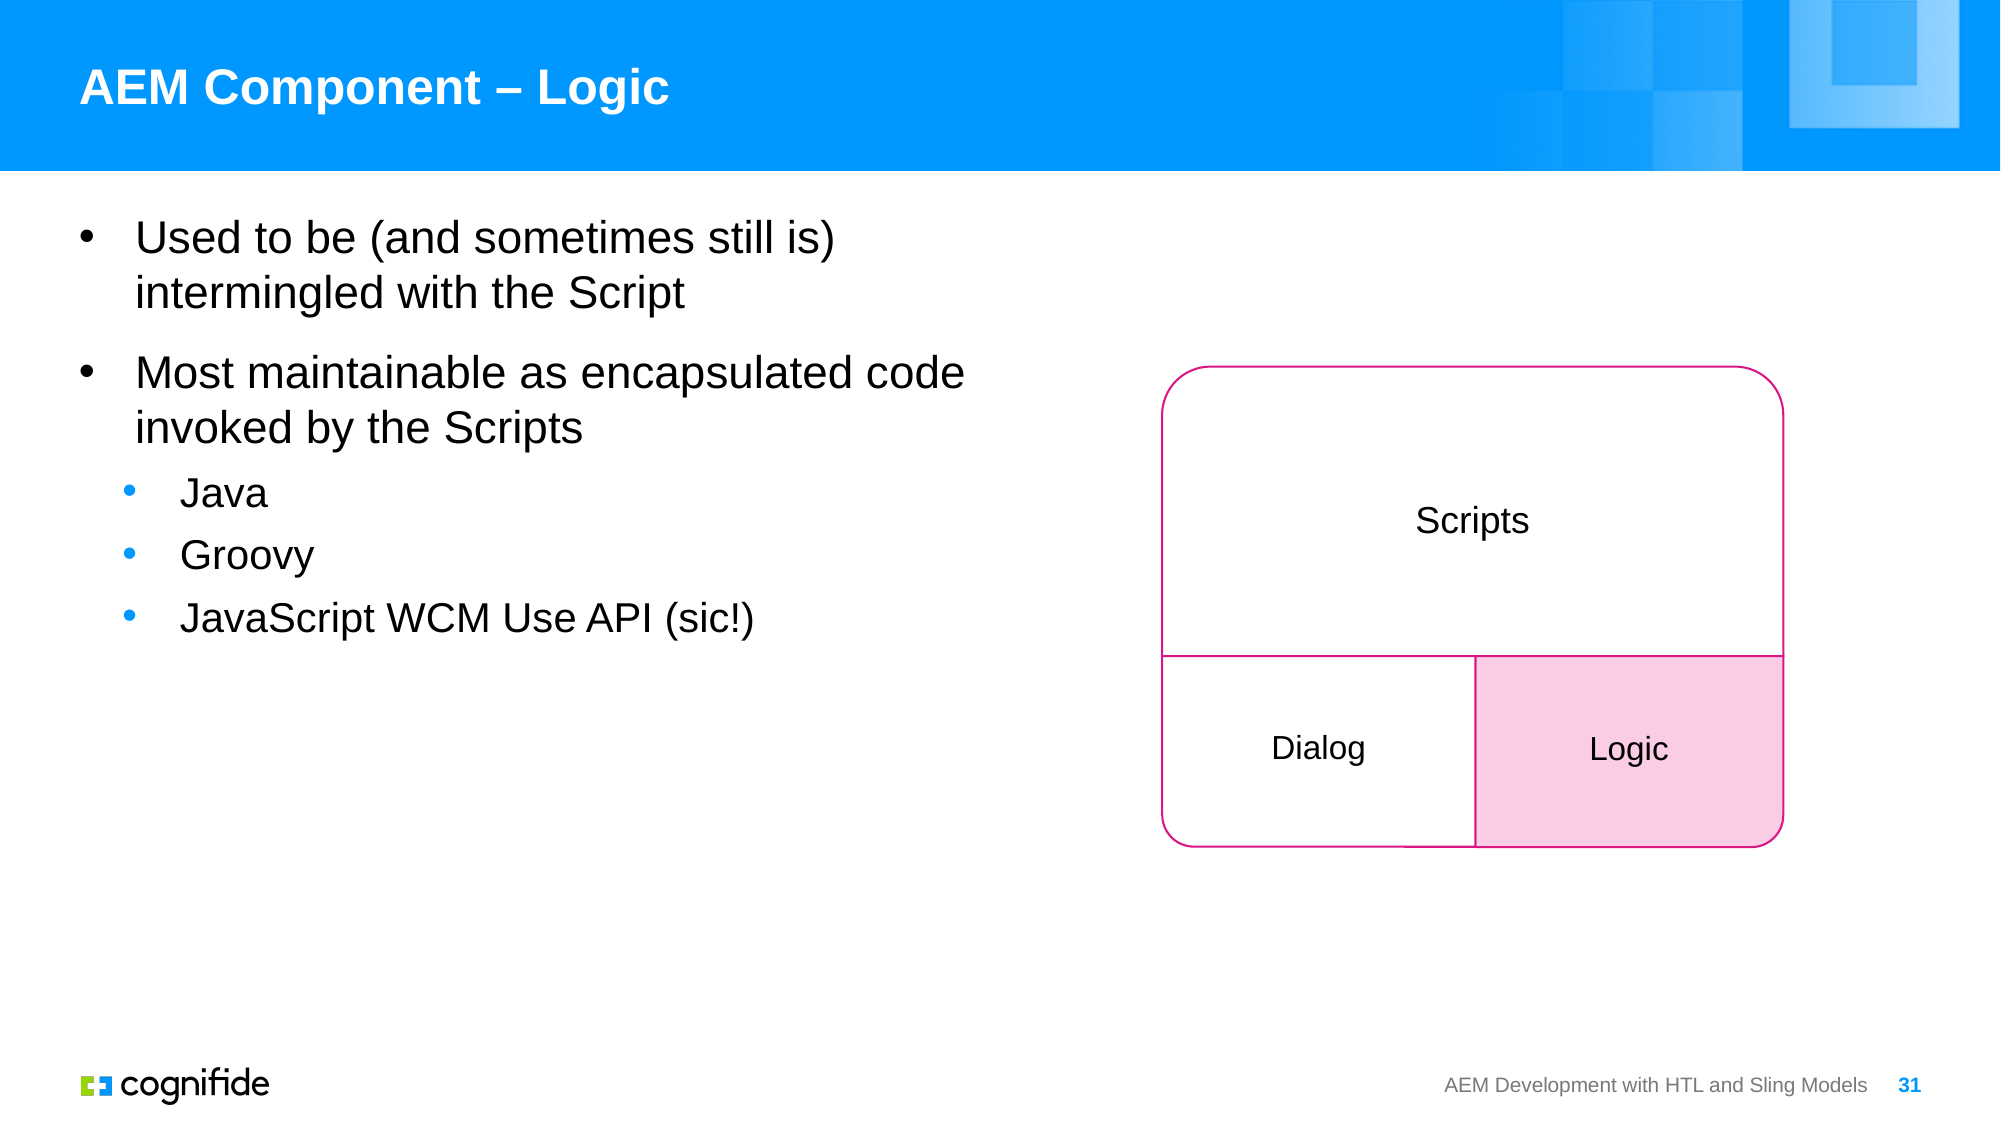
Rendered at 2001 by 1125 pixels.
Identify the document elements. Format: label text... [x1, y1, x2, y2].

footer AEM Development with HTL and Sling Models [662, 1054, 1867, 1115]
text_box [1161, 366, 1784, 848]
list Used to be (and sometimes still is) intermingled with the Script Most maintainable as encapsulated code invoked by the Scripts Java Groovy JavaScript WCM Use API (sic!) [78, 208, 976, 1041]
slide_number 31 [1867, 1054, 1922, 1115]
picture [0, 0, 2001, 171]
picture [81, 1067, 269, 1105]
title AEM Component – Logic [78, 8, 1700, 160]
